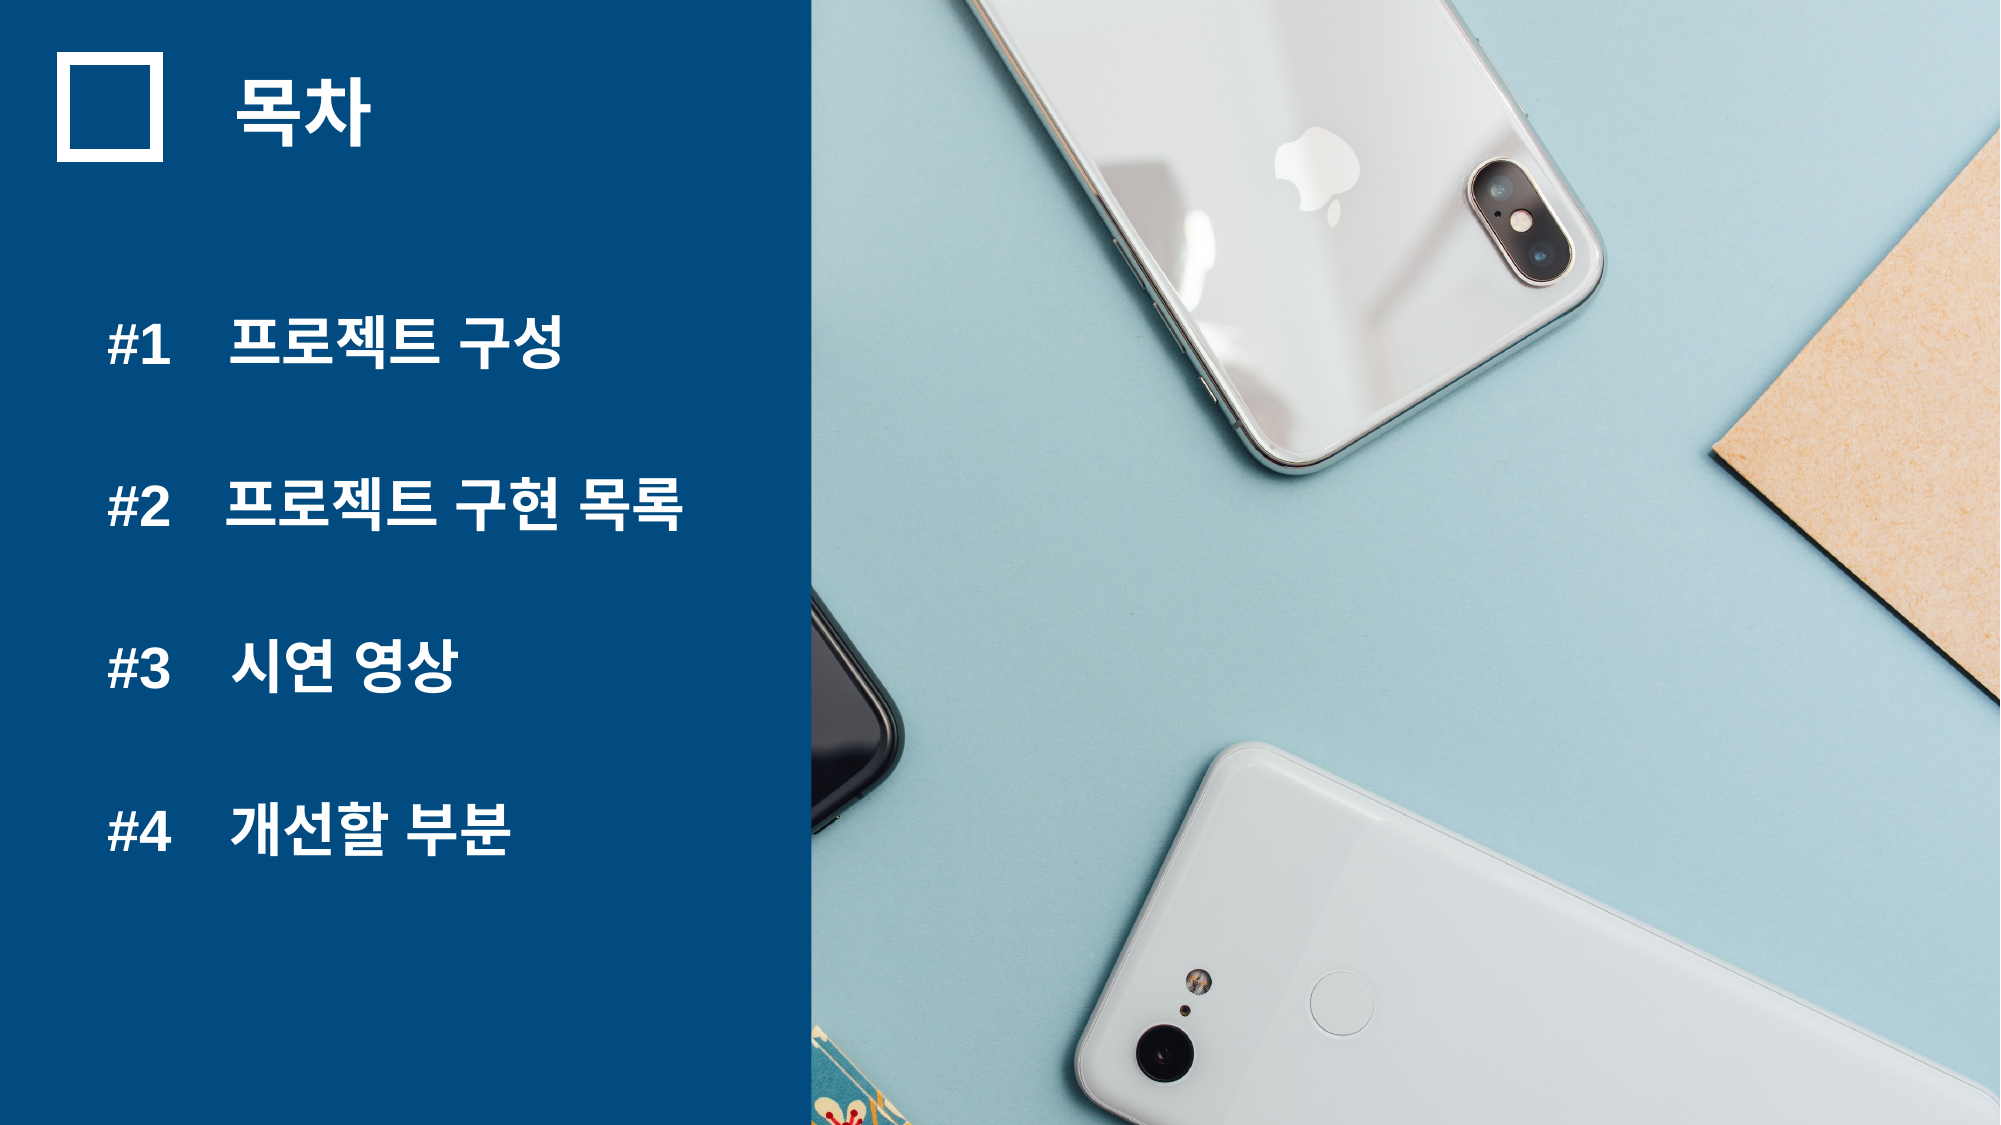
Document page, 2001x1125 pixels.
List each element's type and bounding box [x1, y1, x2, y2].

picture [0, 0, 2000, 1125]
text_box [91, 460, 690, 547]
text_box [91, 785, 522, 872]
text_box [91, 623, 471, 710]
text_box [91, 298, 574, 385]
